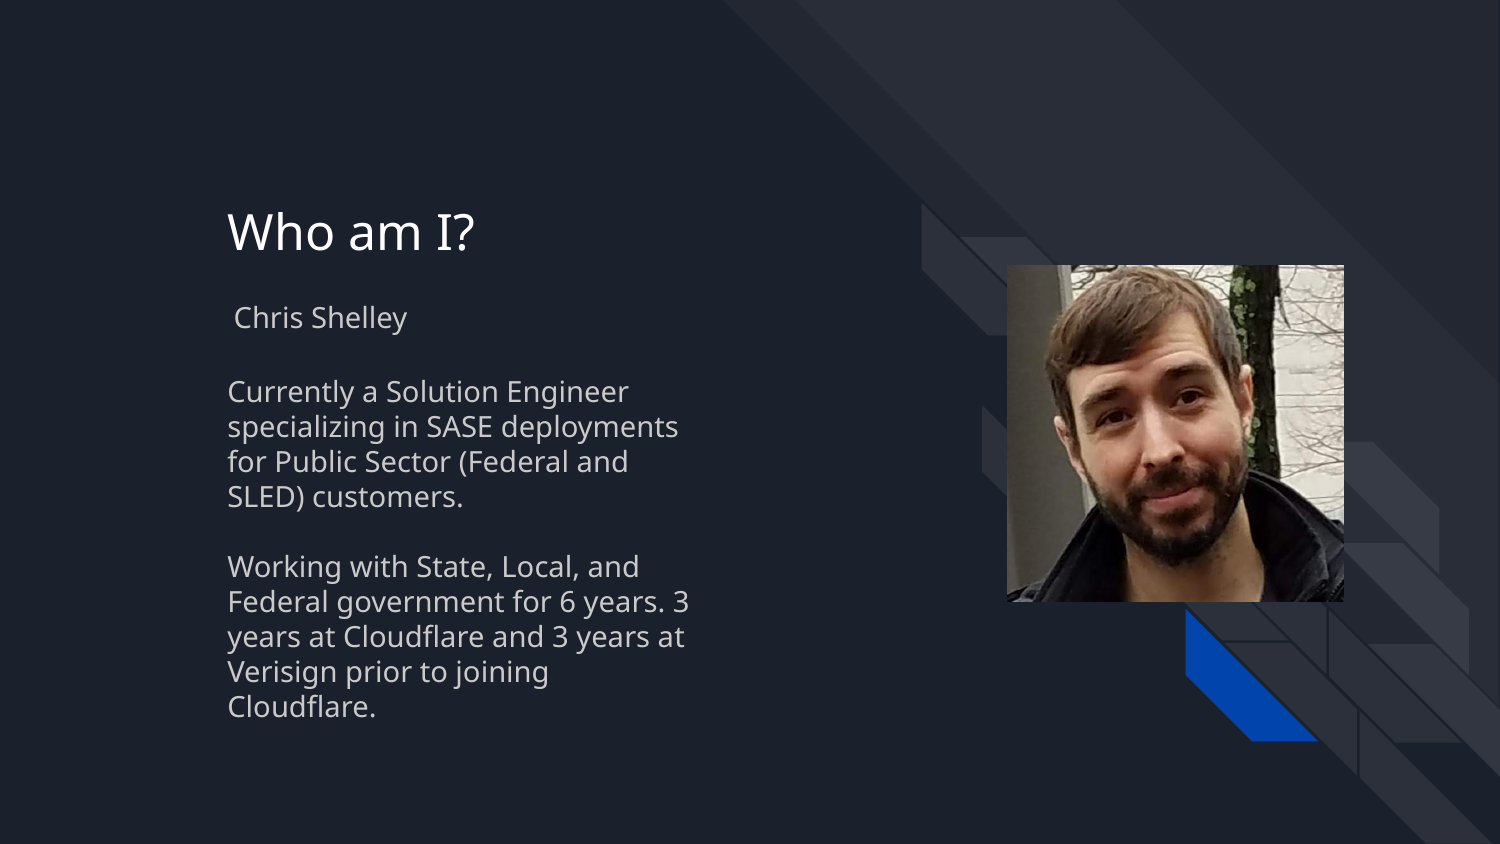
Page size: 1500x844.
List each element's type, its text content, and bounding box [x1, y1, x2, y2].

picture [1007, 265, 1344, 603]
text_box Currently a Solution Engineer specializing in SASE deployments for Public Sector (Federal and SLED) customers. Working with State, Local, and Federal government for 6 years. 3 years at Cloudflare and 3 years at Verisign prior to joining Cloudflare. [212, 496, 708, 601]
text_box Chris Shelley [218, 289, 714, 344]
title Who am I? [212, 185, 1368, 266]
